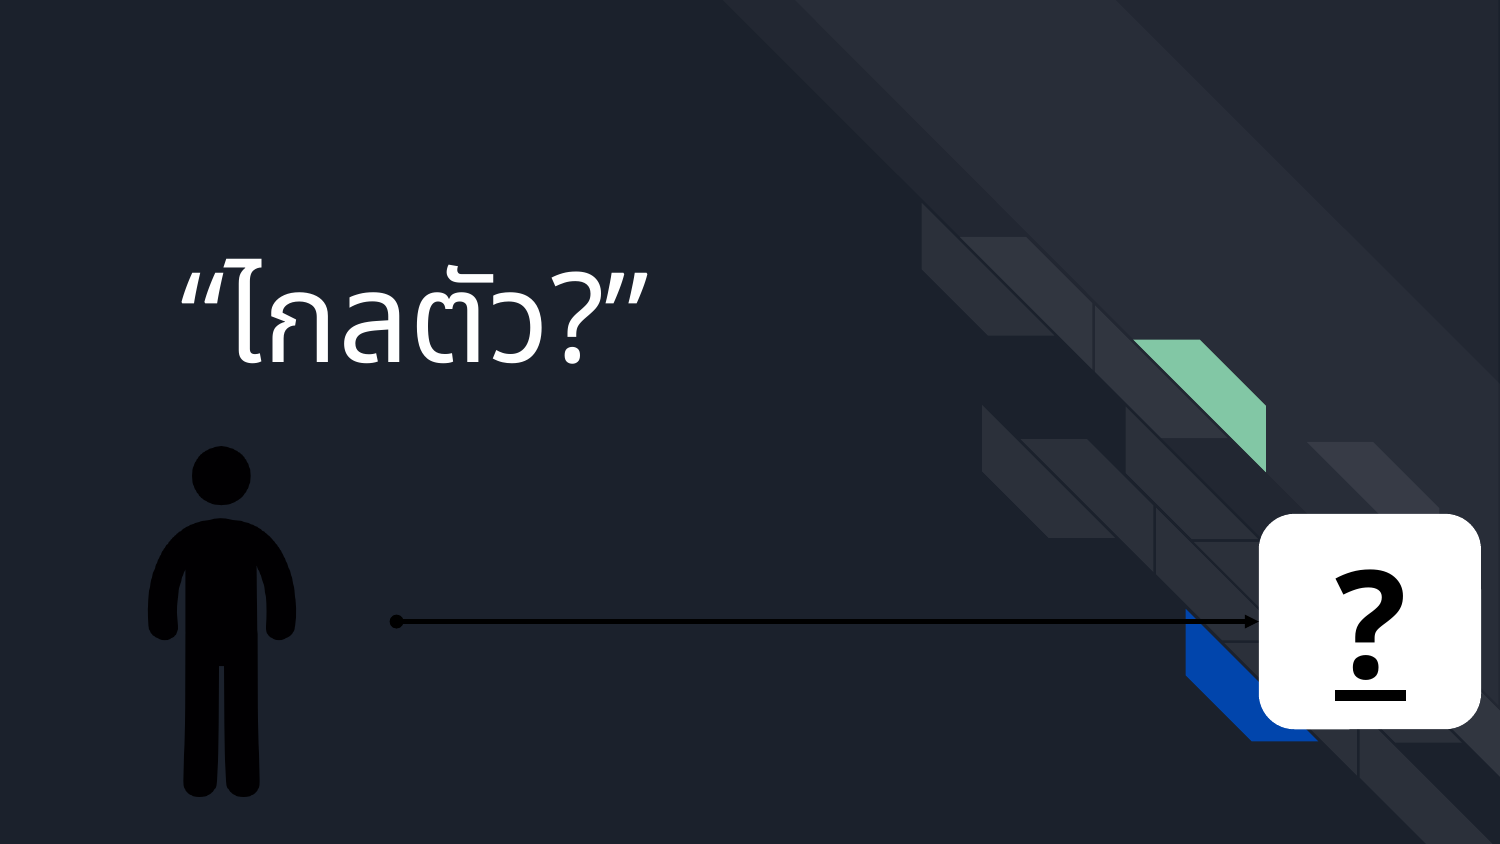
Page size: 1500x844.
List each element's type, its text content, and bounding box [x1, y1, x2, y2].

text_box ? [1320, 513, 1500, 778]
title “ไกลตัว?” [165, 23, 918, 602]
picture [46, 446, 397, 797]
text_box [1258, 513, 1320, 730]
